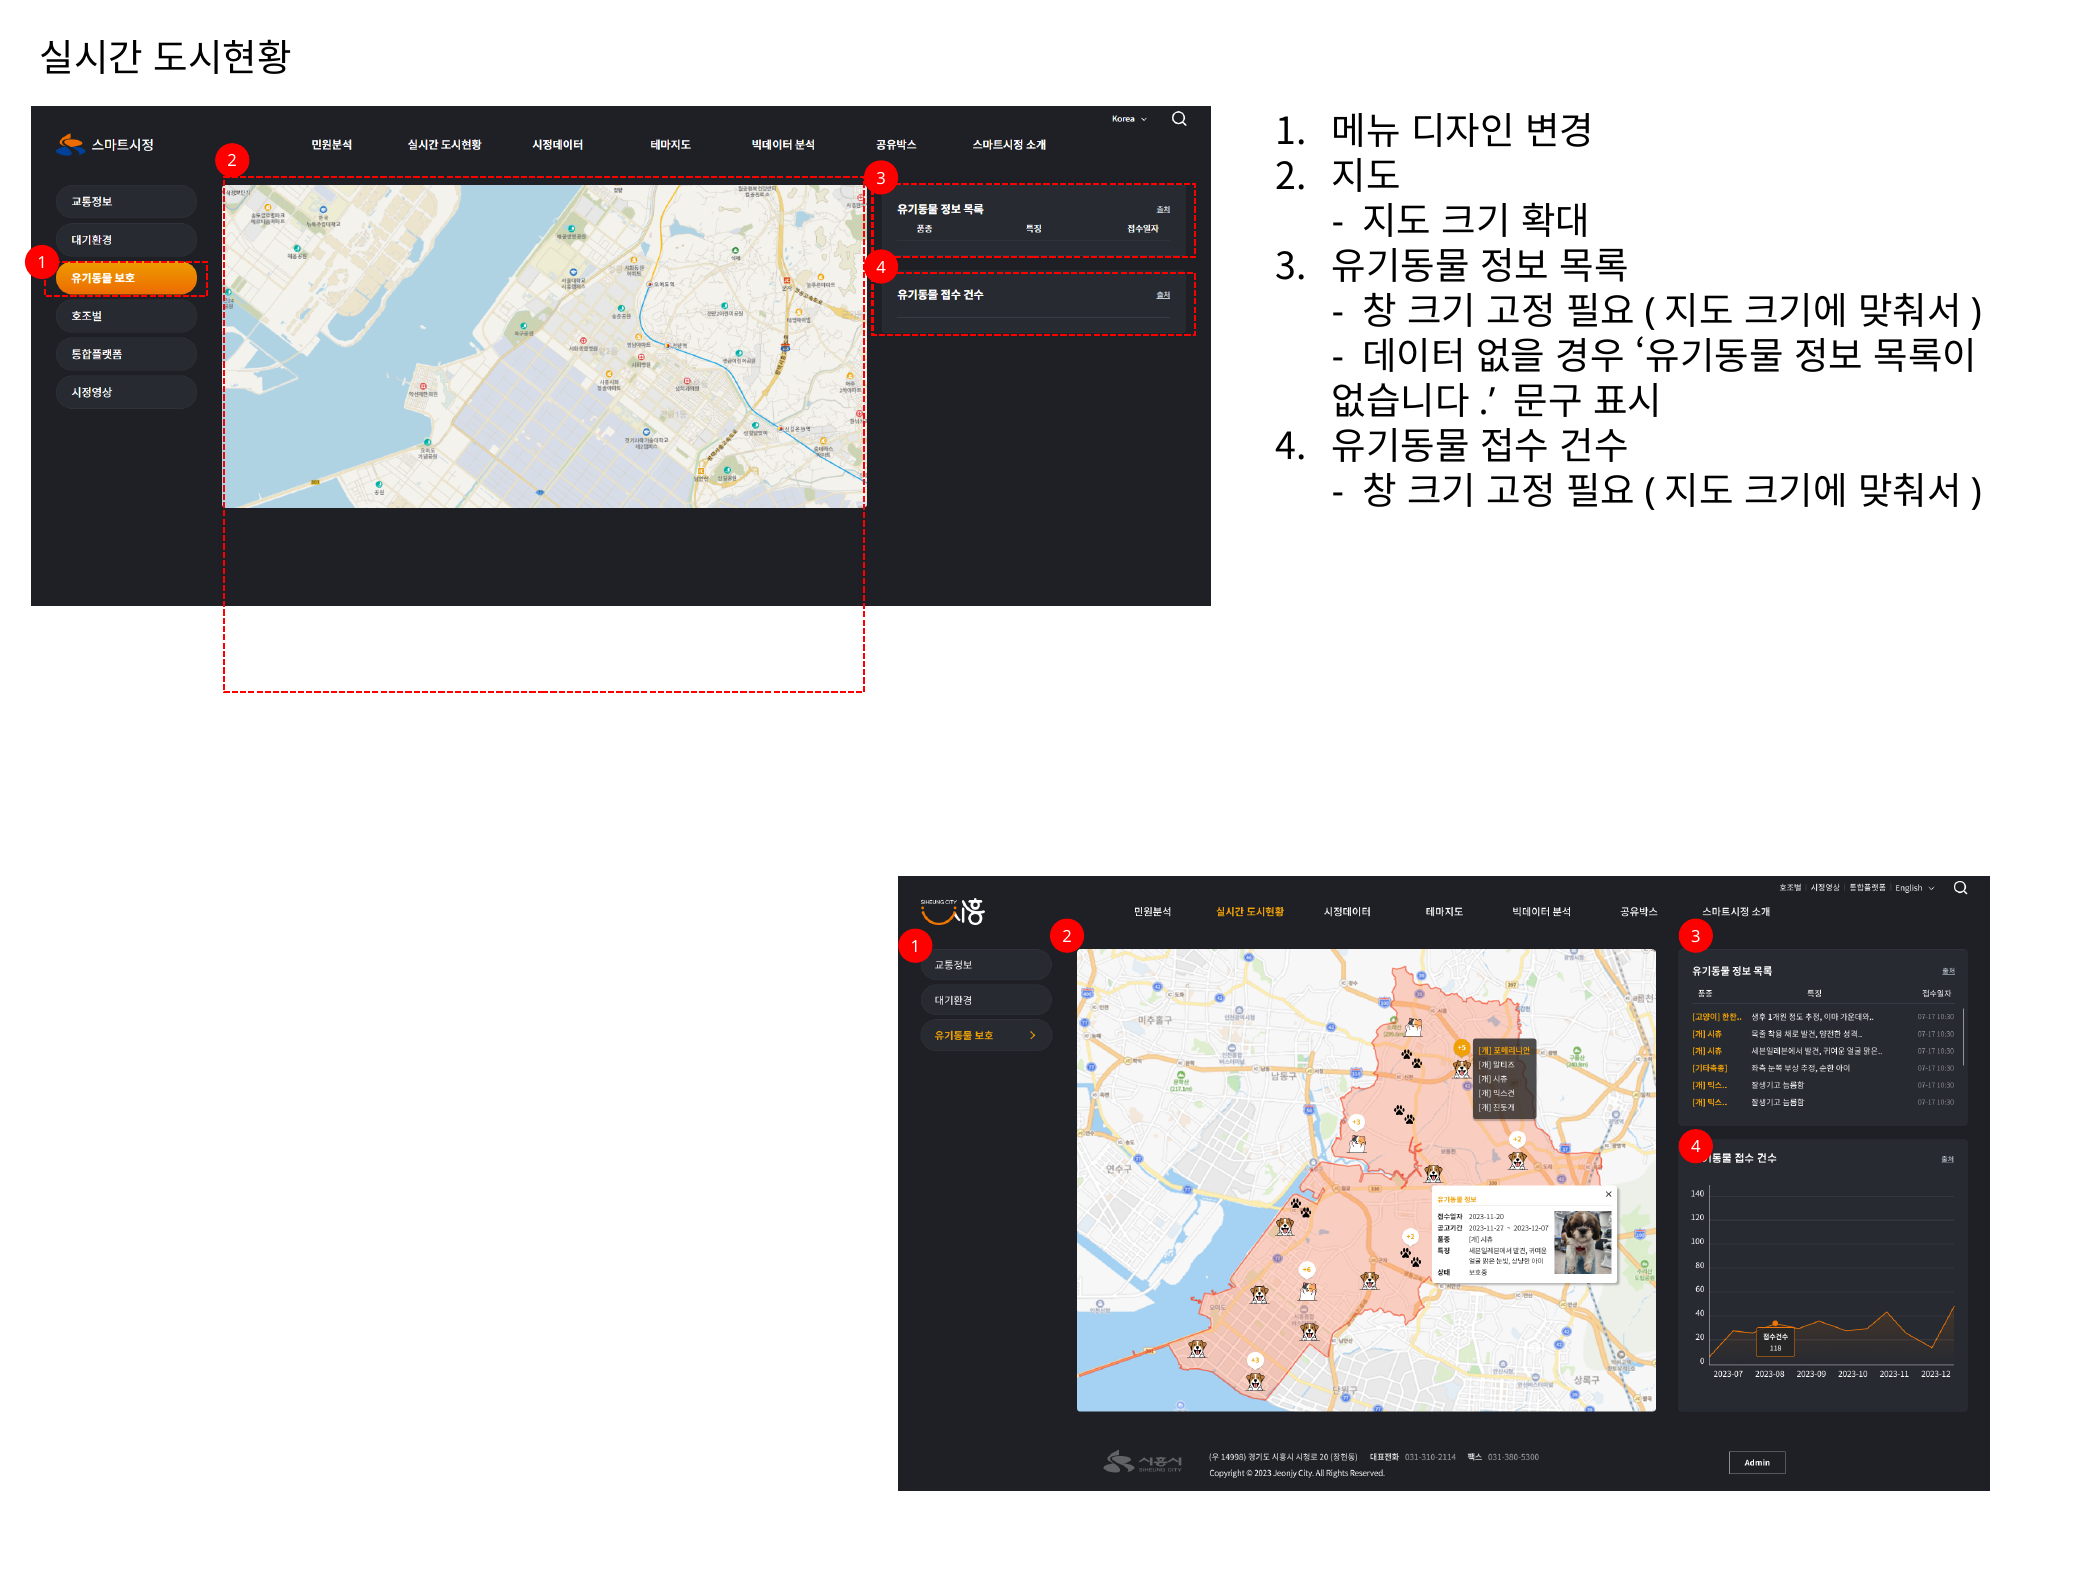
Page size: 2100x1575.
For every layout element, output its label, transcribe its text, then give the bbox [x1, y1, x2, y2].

text_box 실시간 도시현황 [23, 34, 792, 78]
picture [897, 876, 1991, 1492]
picture [30, 105, 1211, 770]
text_box 1 [23, 247, 30, 277]
text_box 메뉴 디자인 변경 지도 - 지도 크기 확대 유기동물 정보 목록 - 창 크기 고정 필요(지도 크기에 맞춰서) - 데이터 없을 경우 ‘유기동물 정보 목록이 없습니다.’ 문구 표시 유기동물 접수 건수 - 창 크기 고정 필요(지도 크기에 맞춰서) [1259, 98, 2028, 142]
